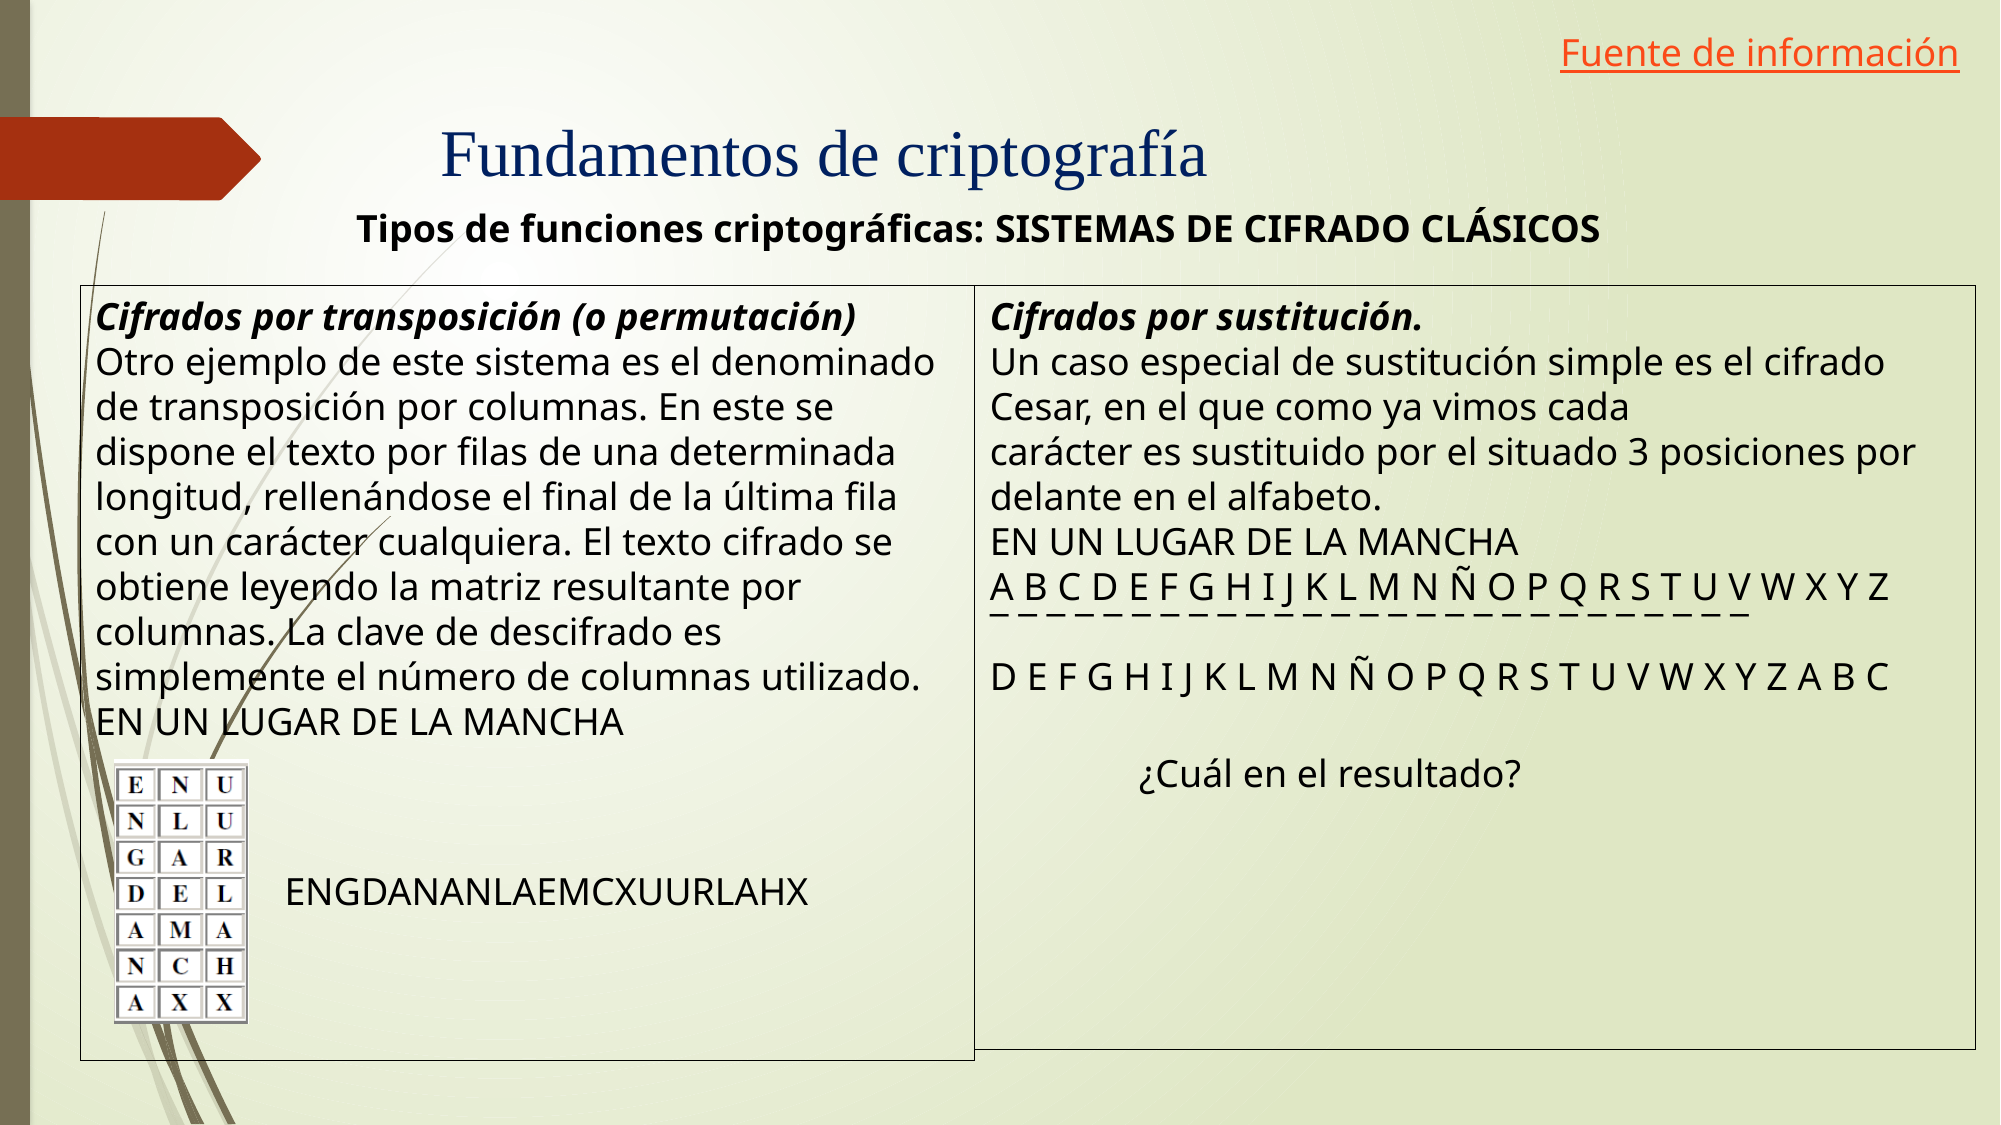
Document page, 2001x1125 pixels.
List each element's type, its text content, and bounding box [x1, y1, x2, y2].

picture [114, 758, 249, 1024]
text_box ENGDANANLAEMCXUURLAHX [269, 861, 878, 921]
text_box Fuente de información [1545, 22, 1976, 88]
text_box Cifrados por transposición (o permutación) Otro ejemplo de este sistema es el denominado de transposición por columnas. En este se dispone el texto por filas de una determinada longitud, rellenándose el final de la última fila con un carácter cualquiera. El texto cifrado se obtiene leyendo la matriz resultante por columnas. La clave de descifrado es simplemente el número de columnas utilizado. EN UN LUGAR DE LA MANCHA [80, 285, 975, 1061]
text_box ¿Cuál en el resultado? [1124, 742, 1732, 803]
title Fundamentos de criptografía [425, 102, 1888, 172]
text_box Cifrados por sustitución. Un caso especial de sustitución simple es el cifrado Cesar, en el que como ya vimos cada carácter es sustituido por el situado 3 posiciones por delante en el alfabeto. EN UN LUGAR DE LA MANCHA A B C D E F G H I J K L M N Ñ O P Q R S T U V W X Y Z ¯ ¯ ¯ ¯ ¯ ¯ ¯ ¯ ¯ ¯ ¯ ¯ ¯ ¯ ¯ ¯ ¯ ¯ ¯ ¯ ¯ ¯ ¯ ¯ ¯ ¯ ¯ D E F G H I J K L M N Ñ O P Q R S T U V W X Y Z A B C [974, 285, 1976, 1050]
text_box Tipos de funciones criptográficas: SISTEMAS DE CIFRADO CLÁSICOS [341, 198, 1847, 258]
